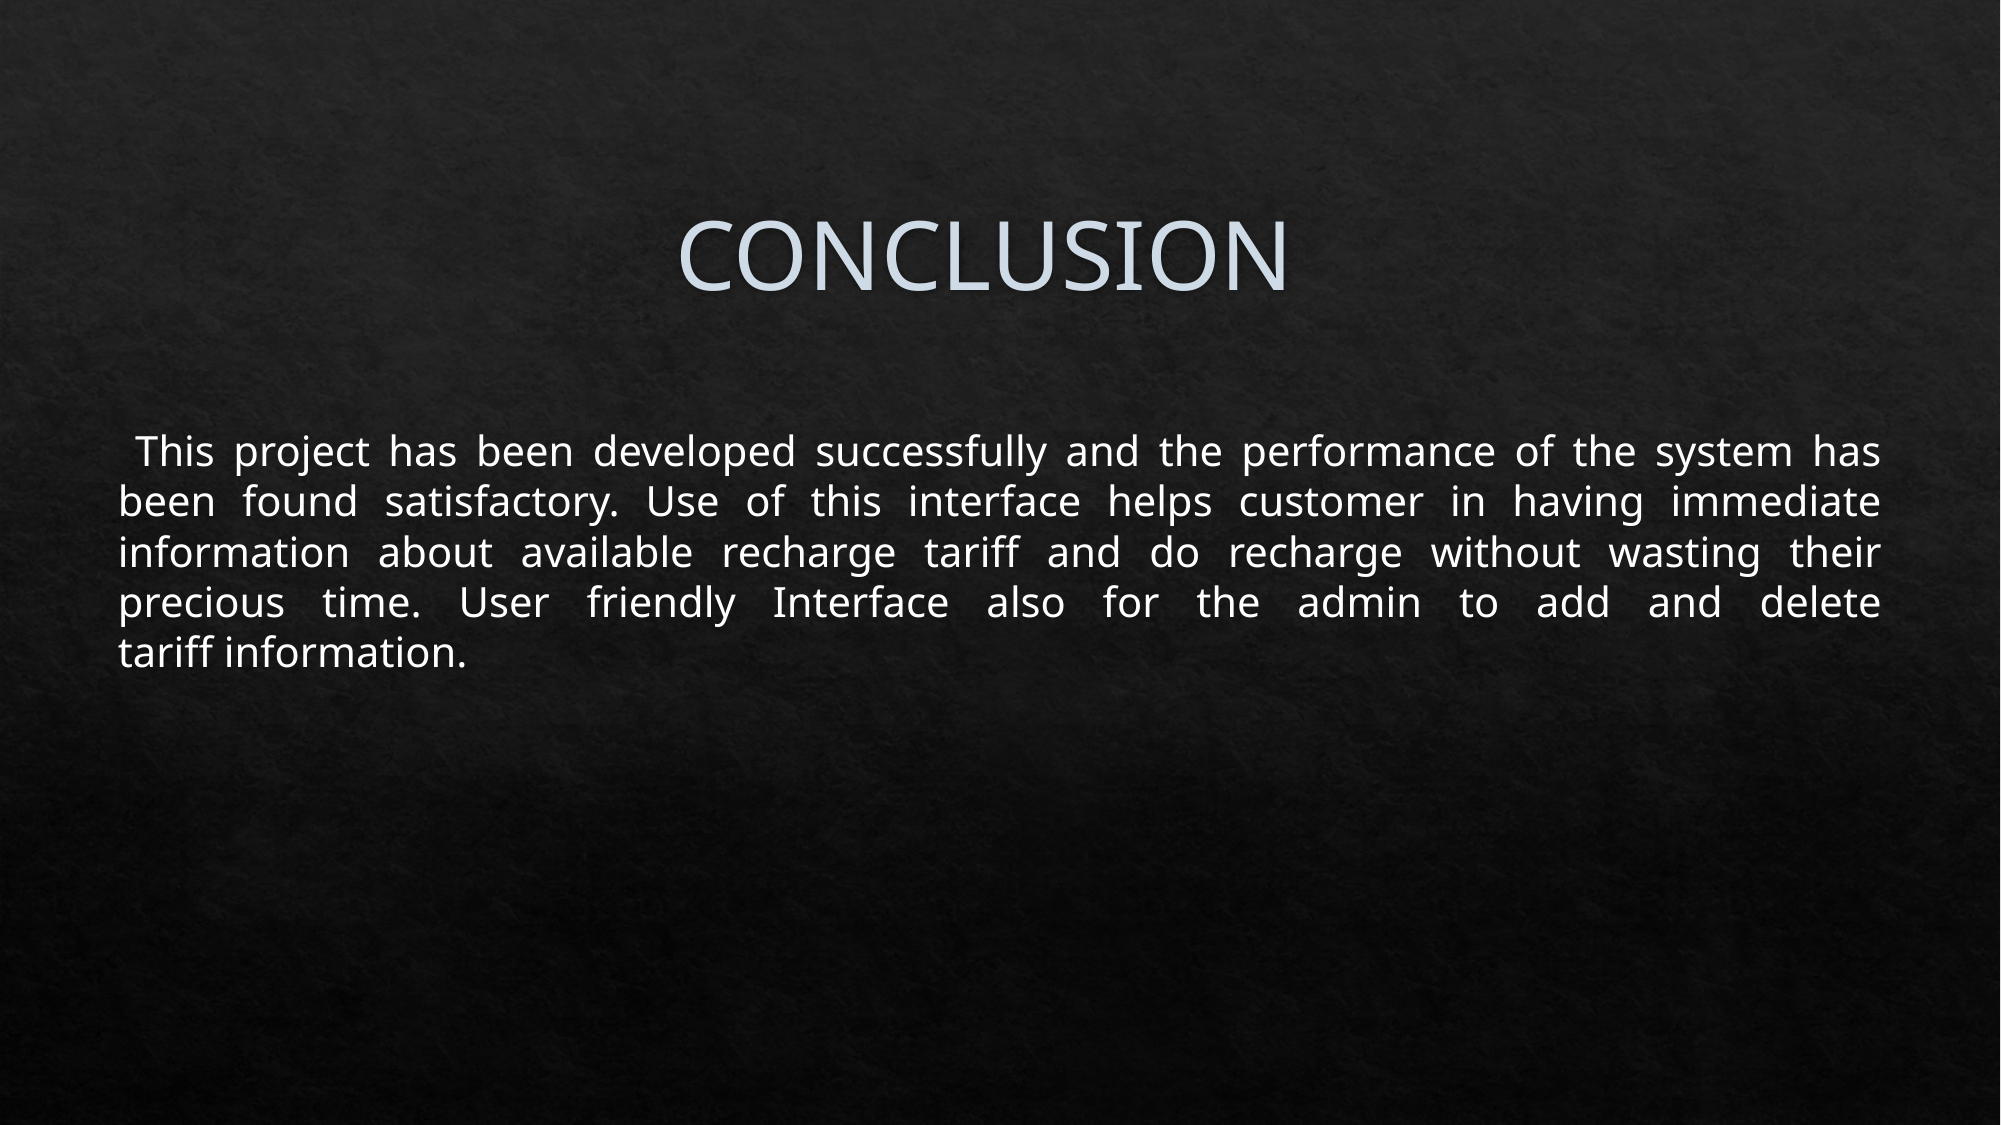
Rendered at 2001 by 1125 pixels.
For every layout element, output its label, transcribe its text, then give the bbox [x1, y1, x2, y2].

title CONCLUSION [135, 156, 1834, 363]
text_box This project has been developed successfully and the performance of the system has been found satisfactory. Use of this interface helps customer in having immediate information about available recharge tariff and do recharge without wasting their precious time. User friendly Interface also for the admin to add and delete tariff information. [103, 417, 1897, 683]
